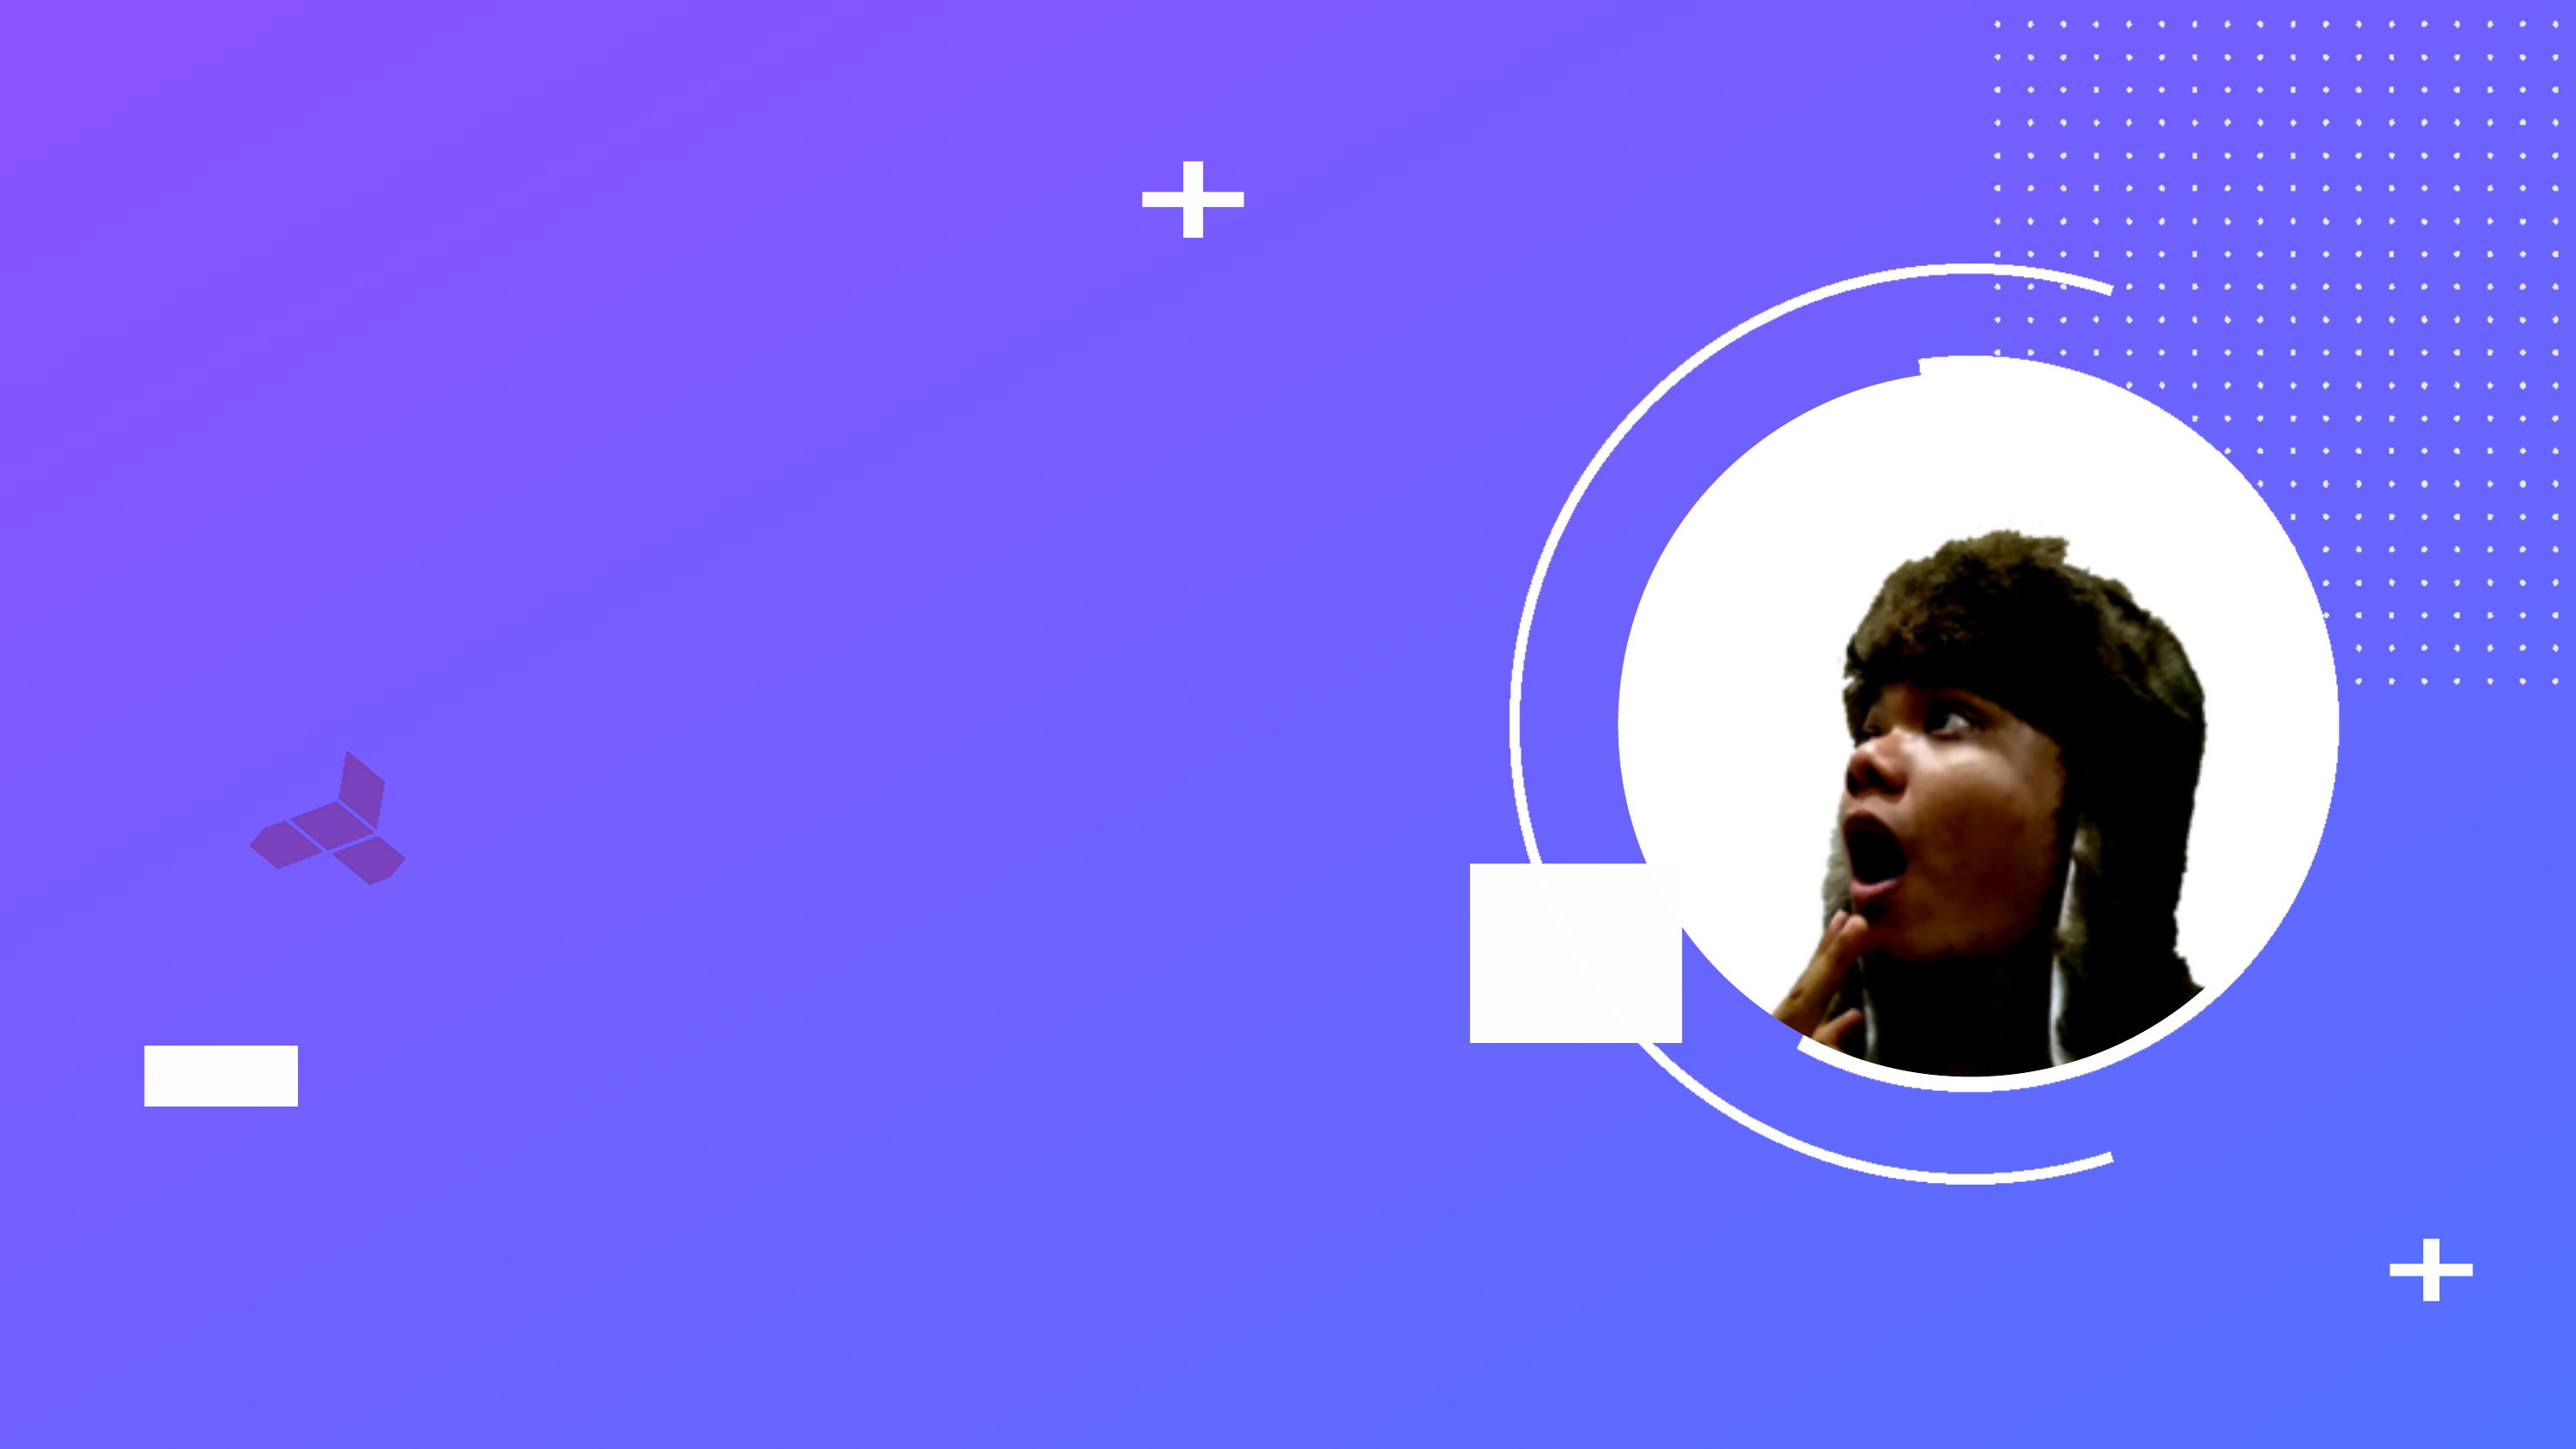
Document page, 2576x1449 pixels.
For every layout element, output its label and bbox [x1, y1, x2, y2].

text_box [1618, 371, 2324, 1077]
picture [0, 0, 2576, 1449]
